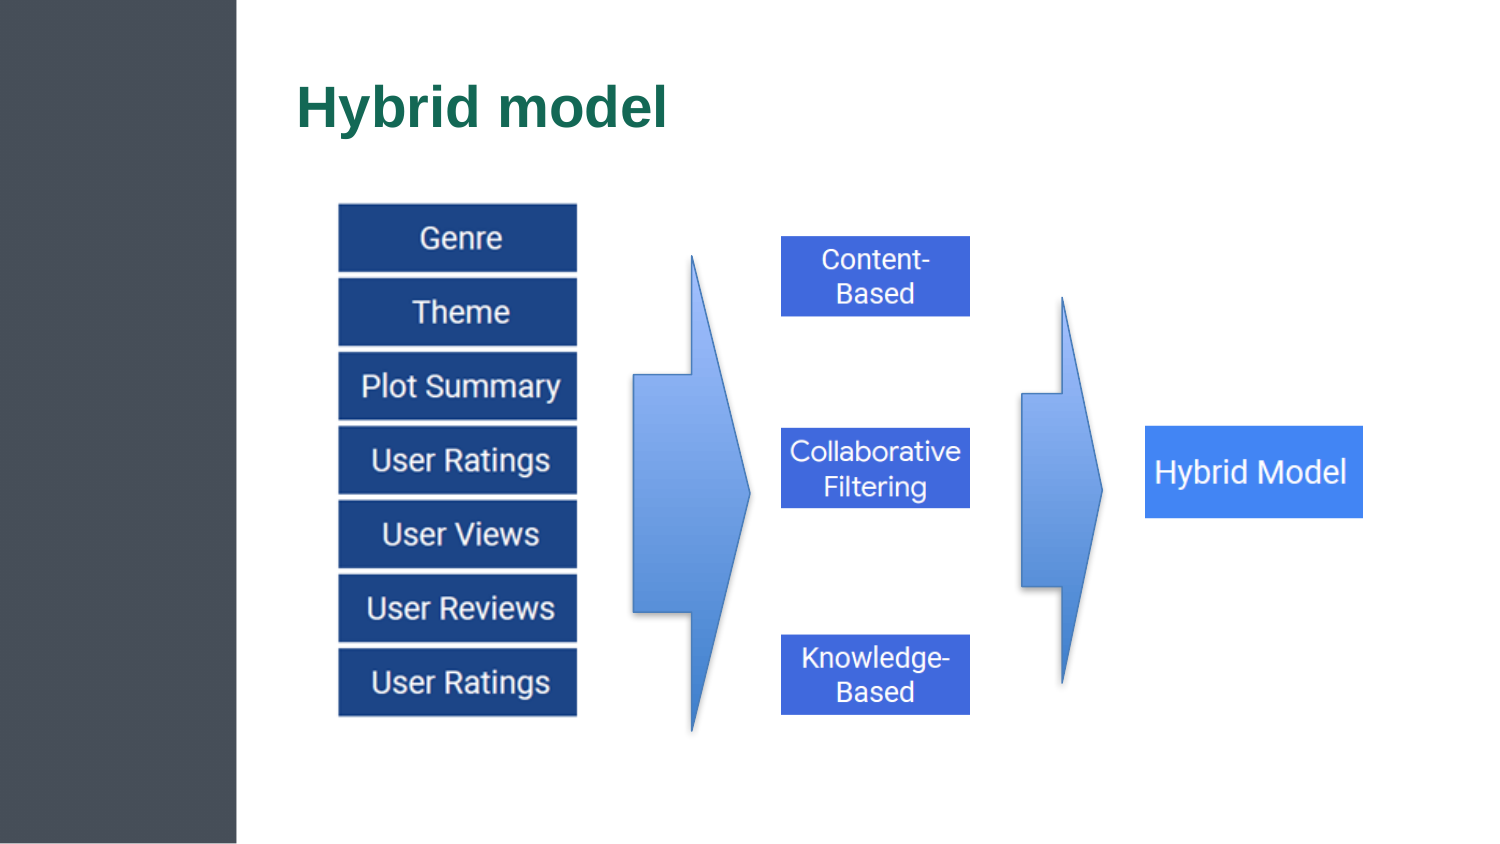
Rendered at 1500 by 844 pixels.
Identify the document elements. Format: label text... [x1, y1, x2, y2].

title Hybrid model [281, 33, 1425, 175]
text_box [632, 255, 751, 732]
text_box [1021, 296, 1104, 684]
picture [0, 0, 1500, 844]
